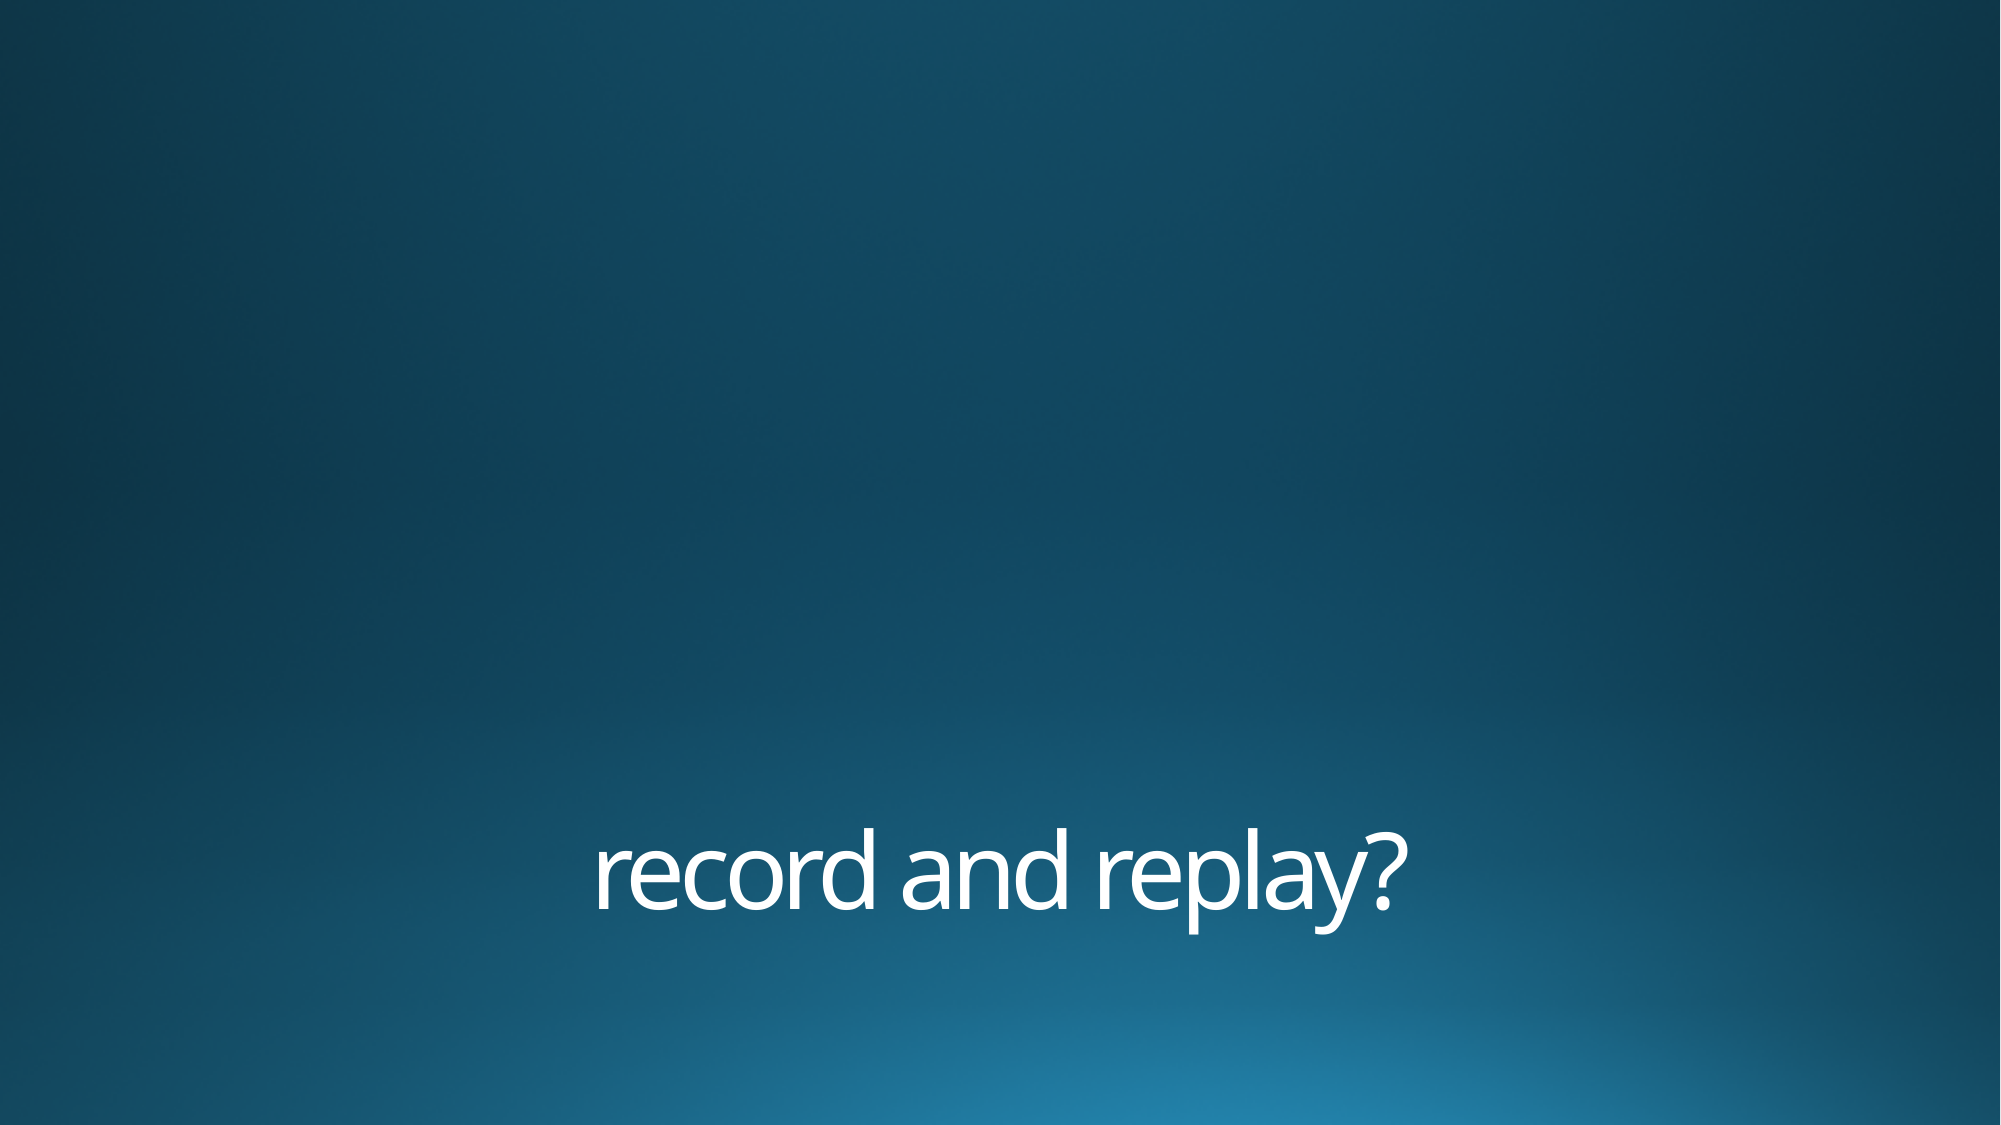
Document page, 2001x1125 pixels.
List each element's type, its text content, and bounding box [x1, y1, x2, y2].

title record and replay? [0, 810, 2000, 1125]
picture [0, 0, 2001, 1125]
